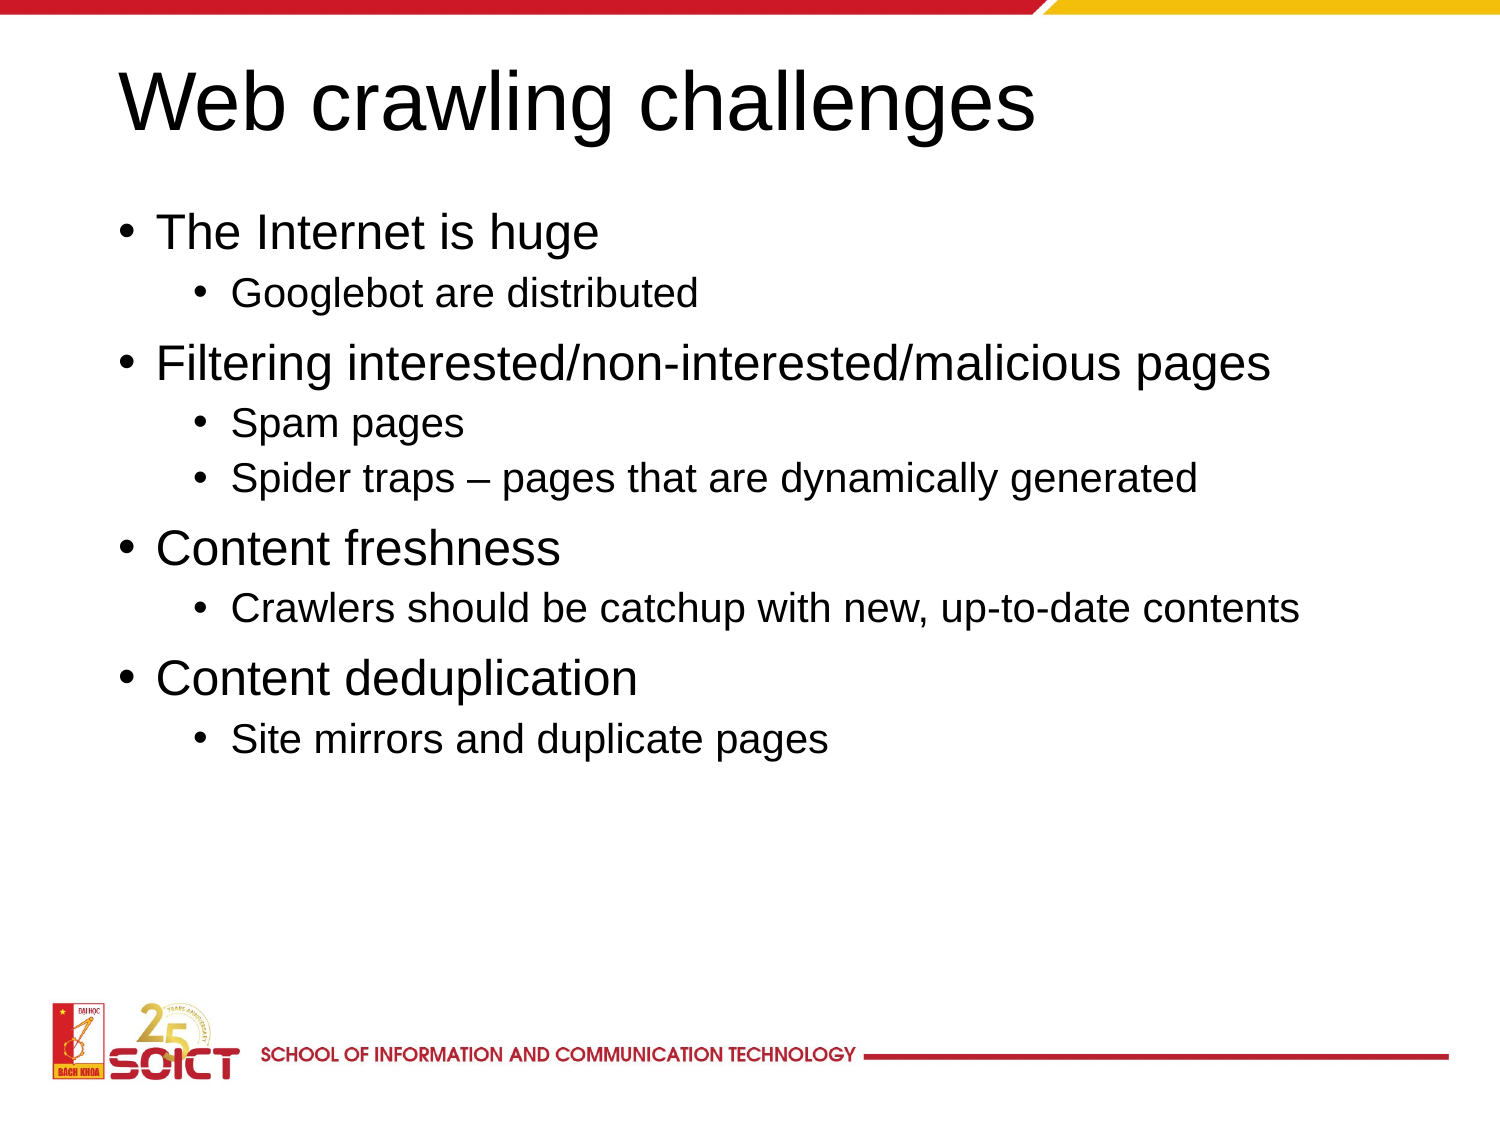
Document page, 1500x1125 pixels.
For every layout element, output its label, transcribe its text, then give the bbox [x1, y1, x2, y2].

picture [0, 0, 1500, 1125]
title Web crawling challenges [103, 29, 1397, 179]
list The Internet is huge Googlebot are distributed Filtering interested/non-interested/malicious pages Spam pages Spider traps – pages that are dynamically generated Content freshness Crawlers should be catchup with new, up-to-date contents Content deduplication Site mirrors and duplicate pages [103, 199, 1397, 1014]
